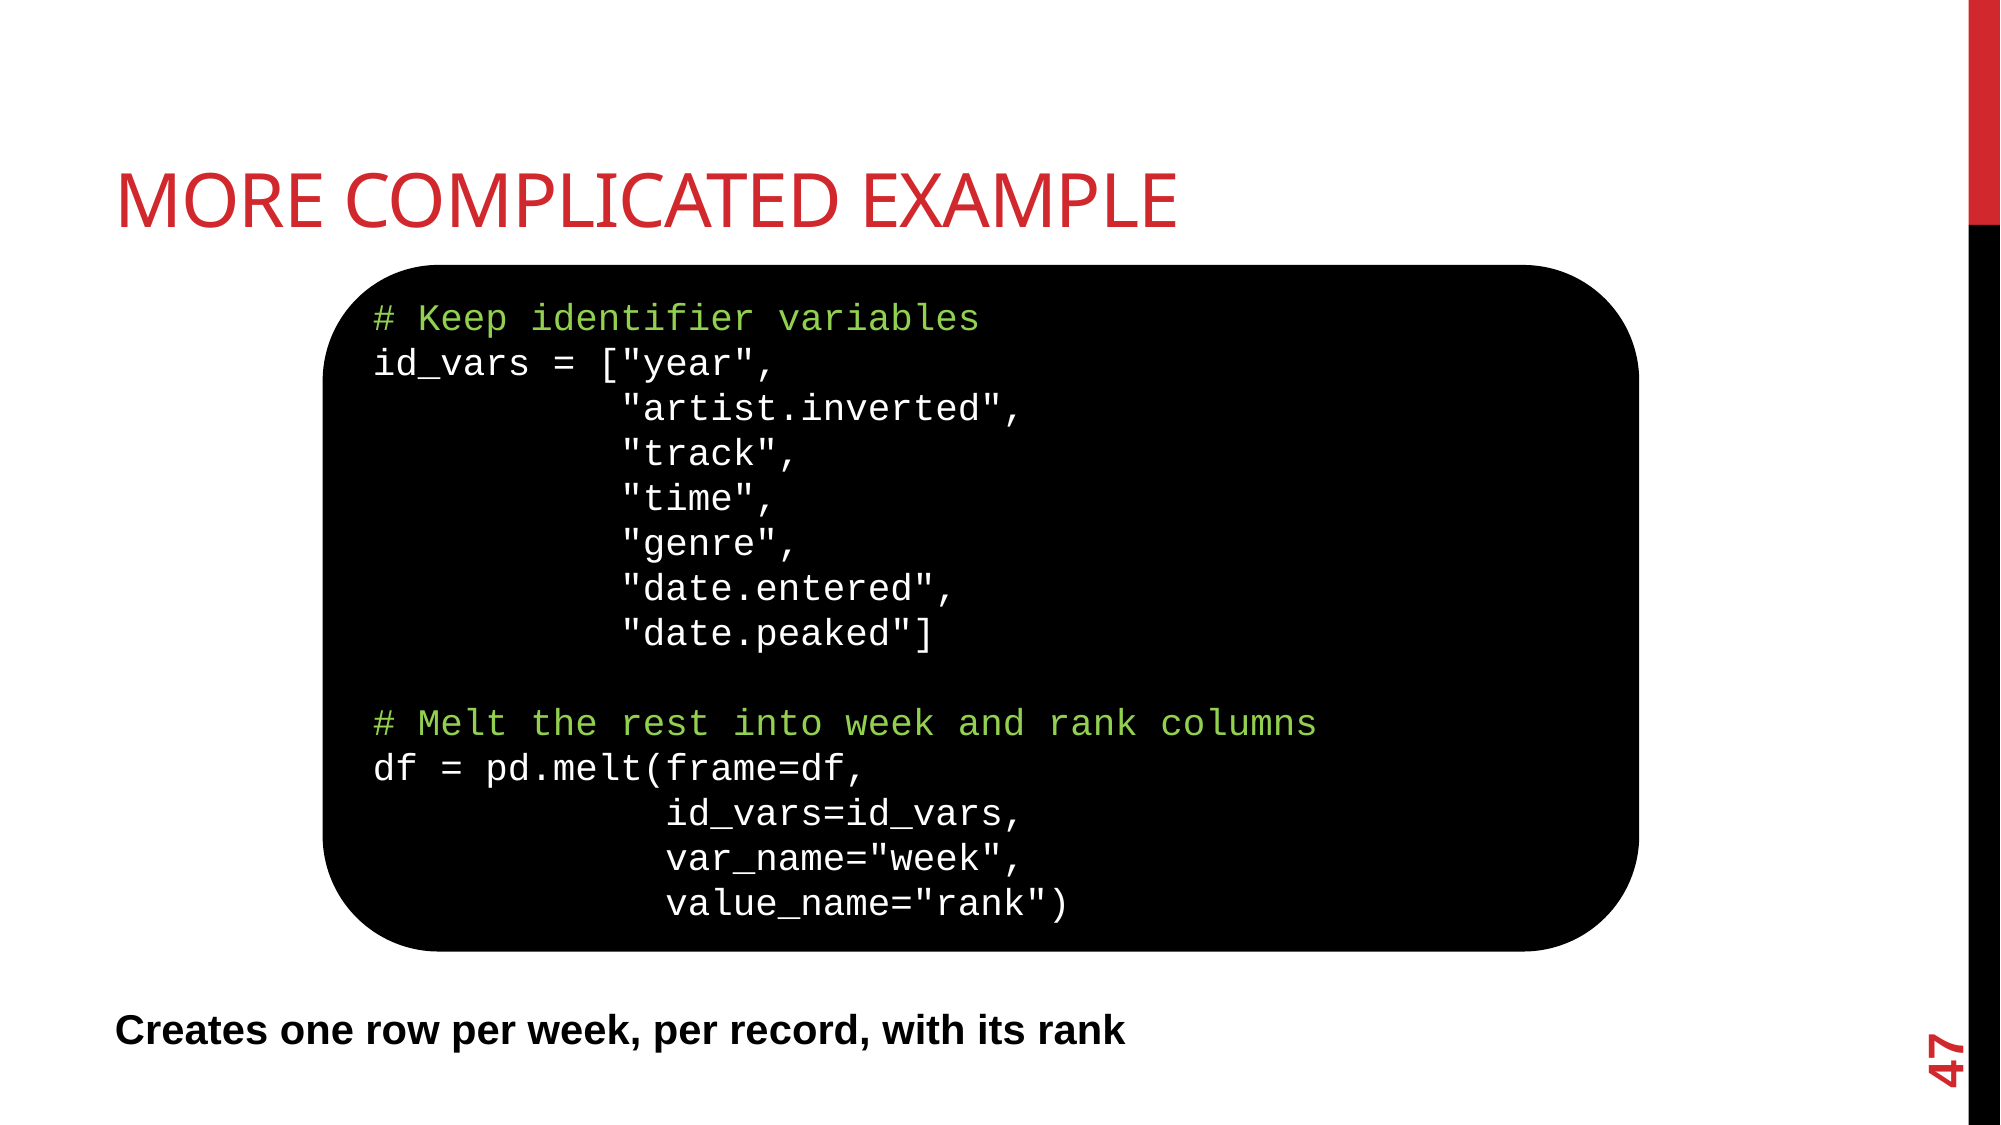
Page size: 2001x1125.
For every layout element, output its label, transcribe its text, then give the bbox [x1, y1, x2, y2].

text_box # Keep identifier variables id_vars = ["year", "artist.inverted", "track", "time", "genre", "date.entered", "date.peaked"] # Melt the rest into week and rank columns df = pd.melt(frame=df, id_vars=id_vars, var_name="week", value_name="rank") [322, 264, 1640, 952]
slide_number 47 [1903, 887, 1984, 1104]
list Creates one row per week, per record, with its rank [99, 995, 1767, 1092]
title More complicated example [99, 25, 1367, 250]
